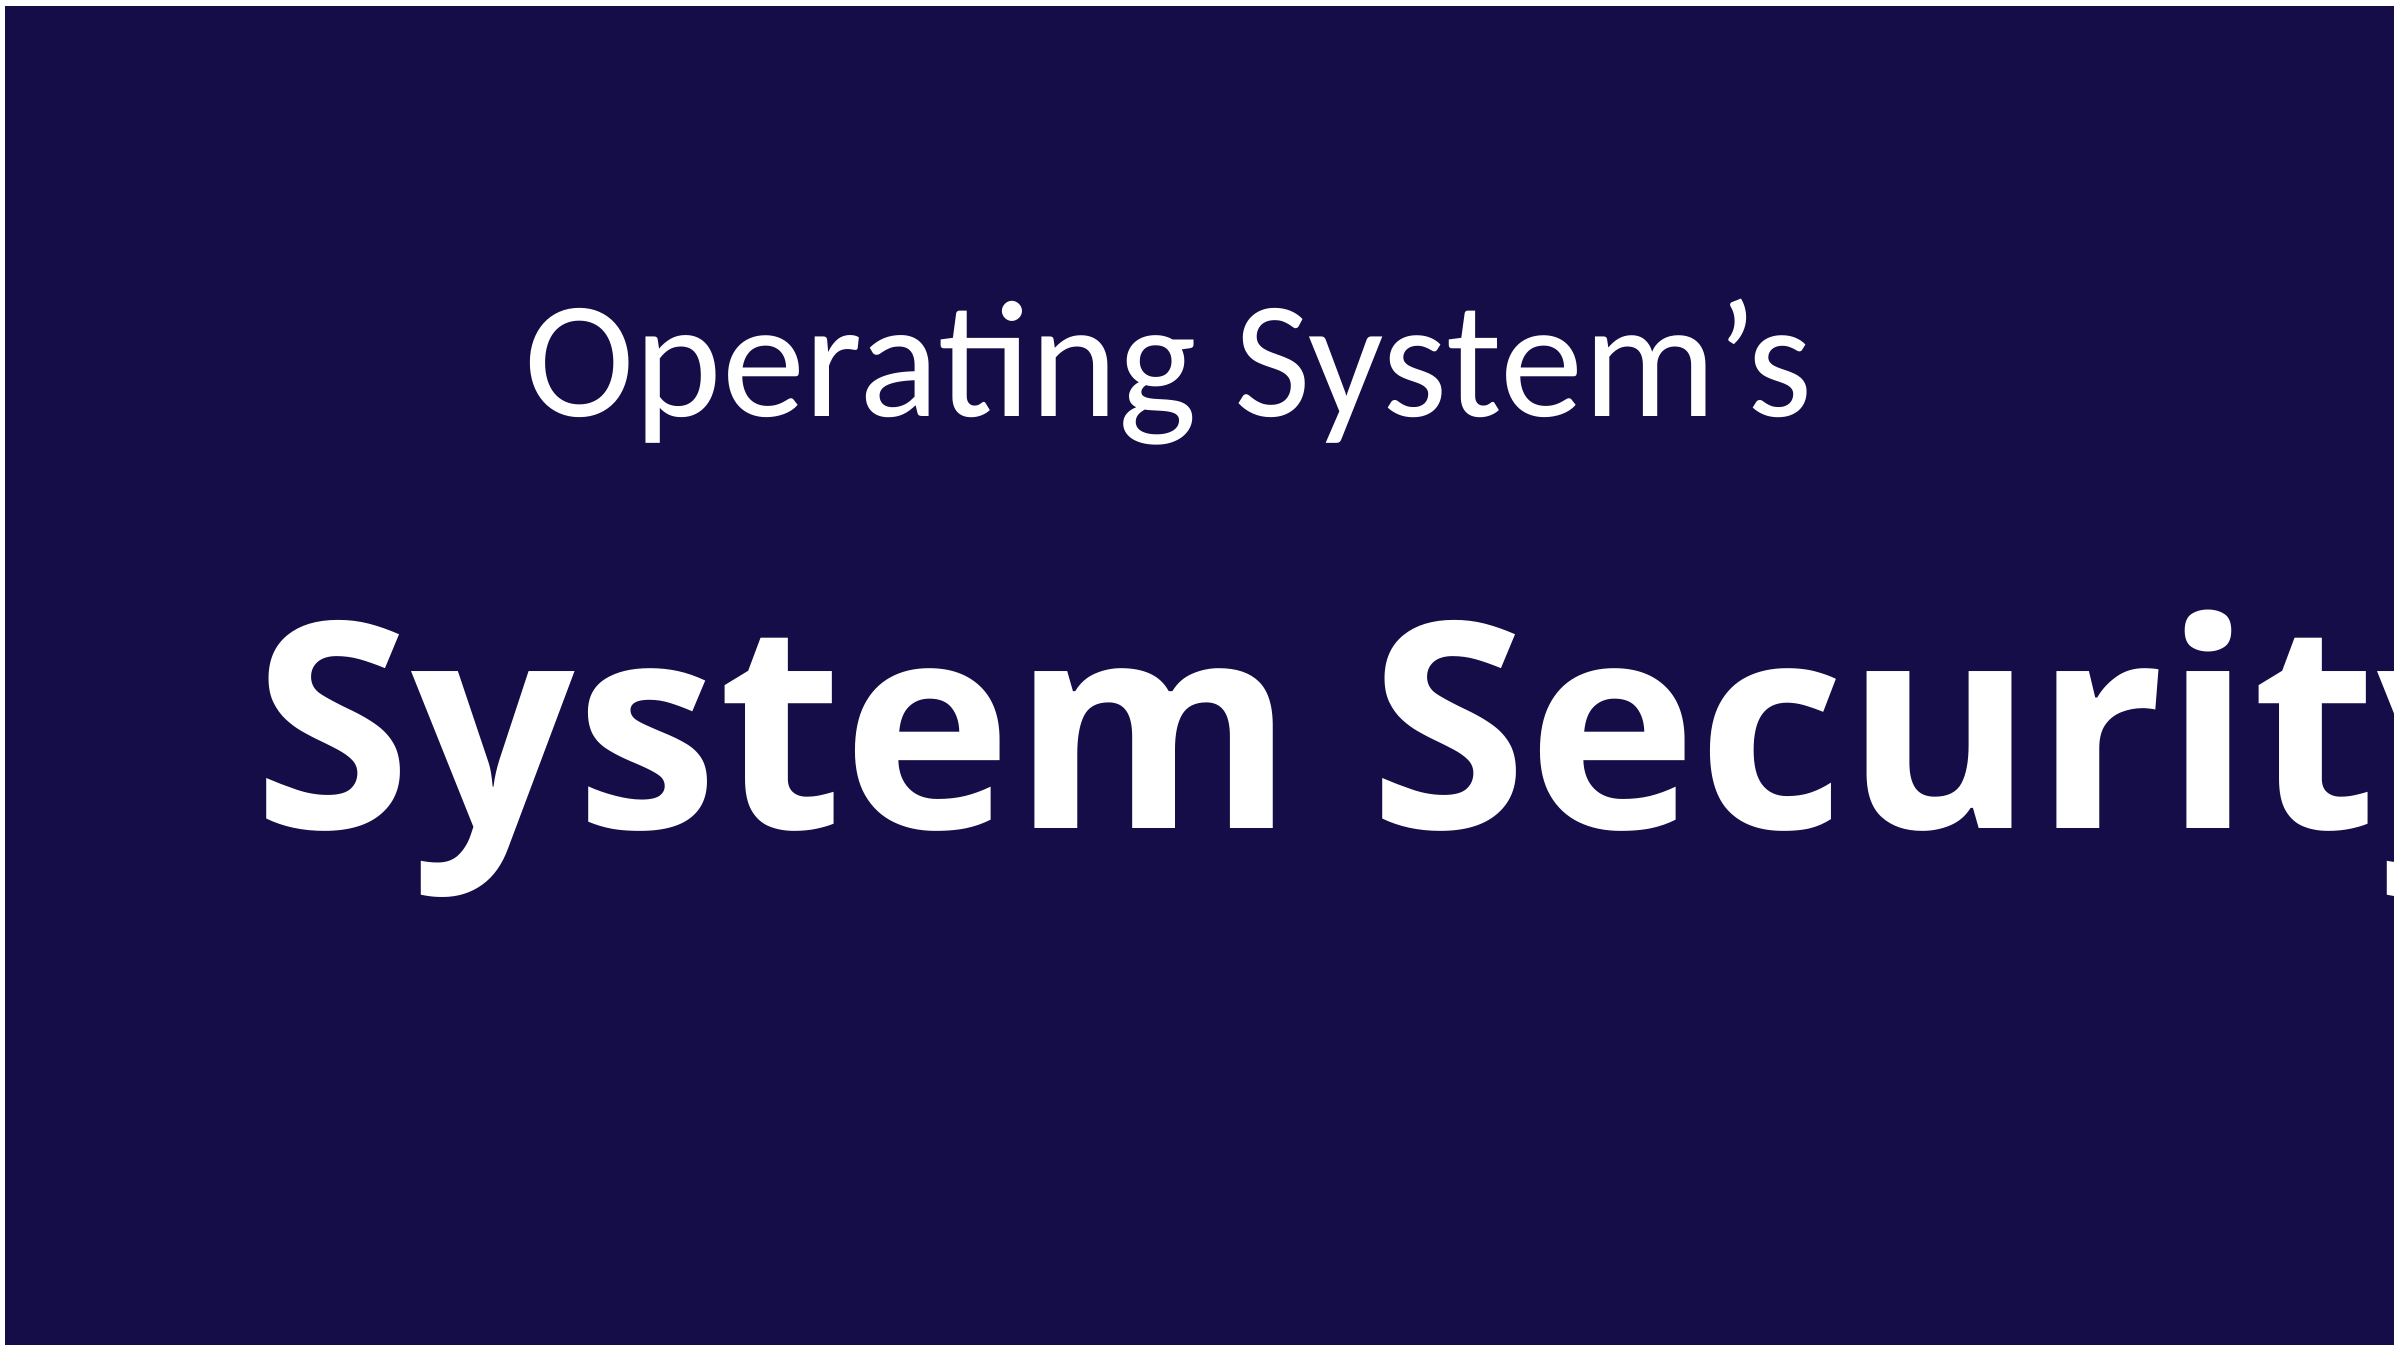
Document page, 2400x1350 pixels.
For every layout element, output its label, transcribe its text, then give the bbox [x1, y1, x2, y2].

text_box Operating System’s [509, 242, 1979, 458]
text_box [0, 1, 2399, 1350]
